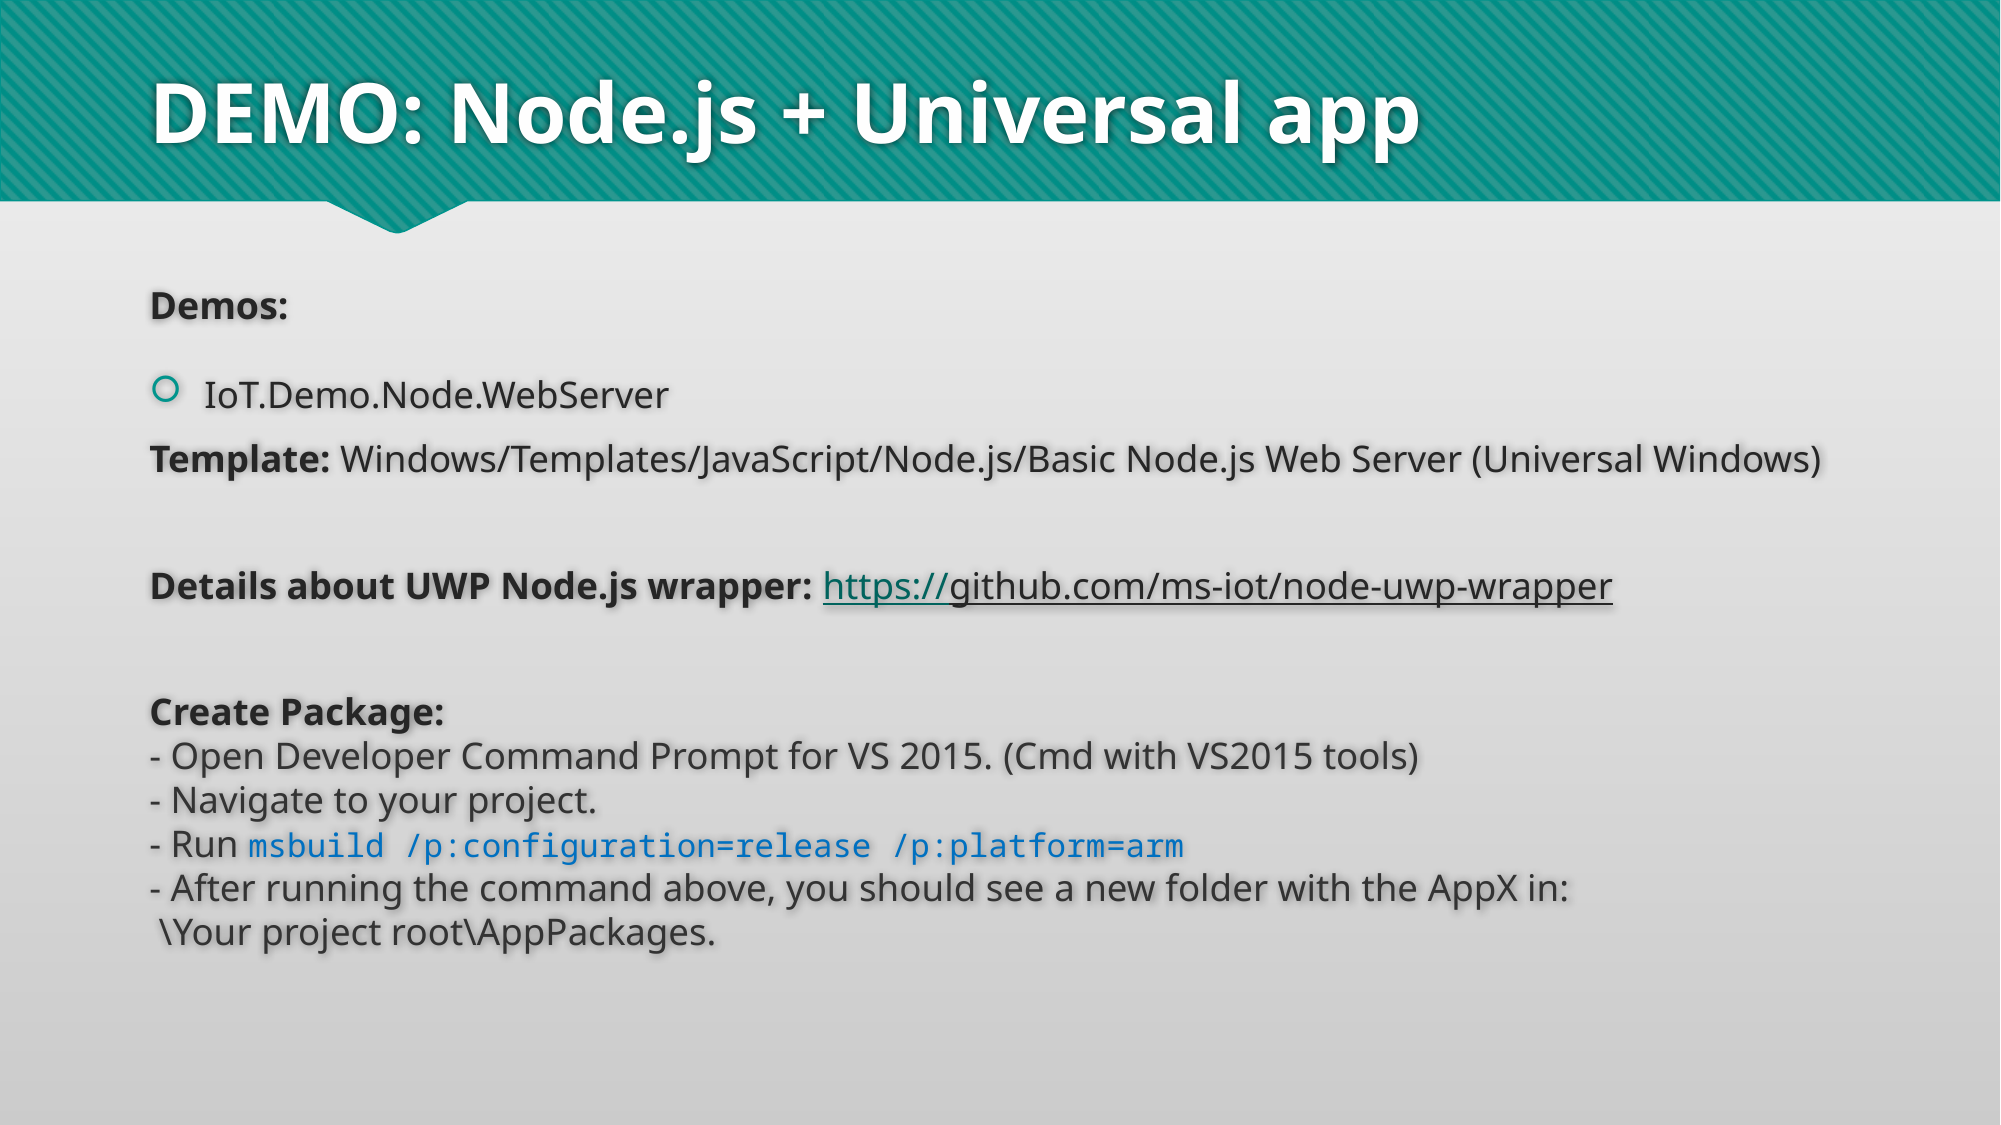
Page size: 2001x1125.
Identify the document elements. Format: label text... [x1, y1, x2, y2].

title DEMO: Node.js + Universal app [134, 8, 1869, 168]
list IoT.Demo.Node.WebServer Template: Windows/Templates/JavaScript/Node.js/Basic Node.js Web Server (Universal Windows) Details about UWP Node.js wrapper: https://github.com/ms-iot/node-uwp-wrapper Create Package: - Open Developer Command Prompt for VS 2015. (Cmd with VS2015 tools) - Navigate to your project. - Run msbuild /p:configuration=release /p:platform=arm - After running the command above, you should see a new folder with the AppX in: \Your project root\AppPackages. [134, 364, 1953, 962]
list Demos: [134, 253, 1869, 356]
